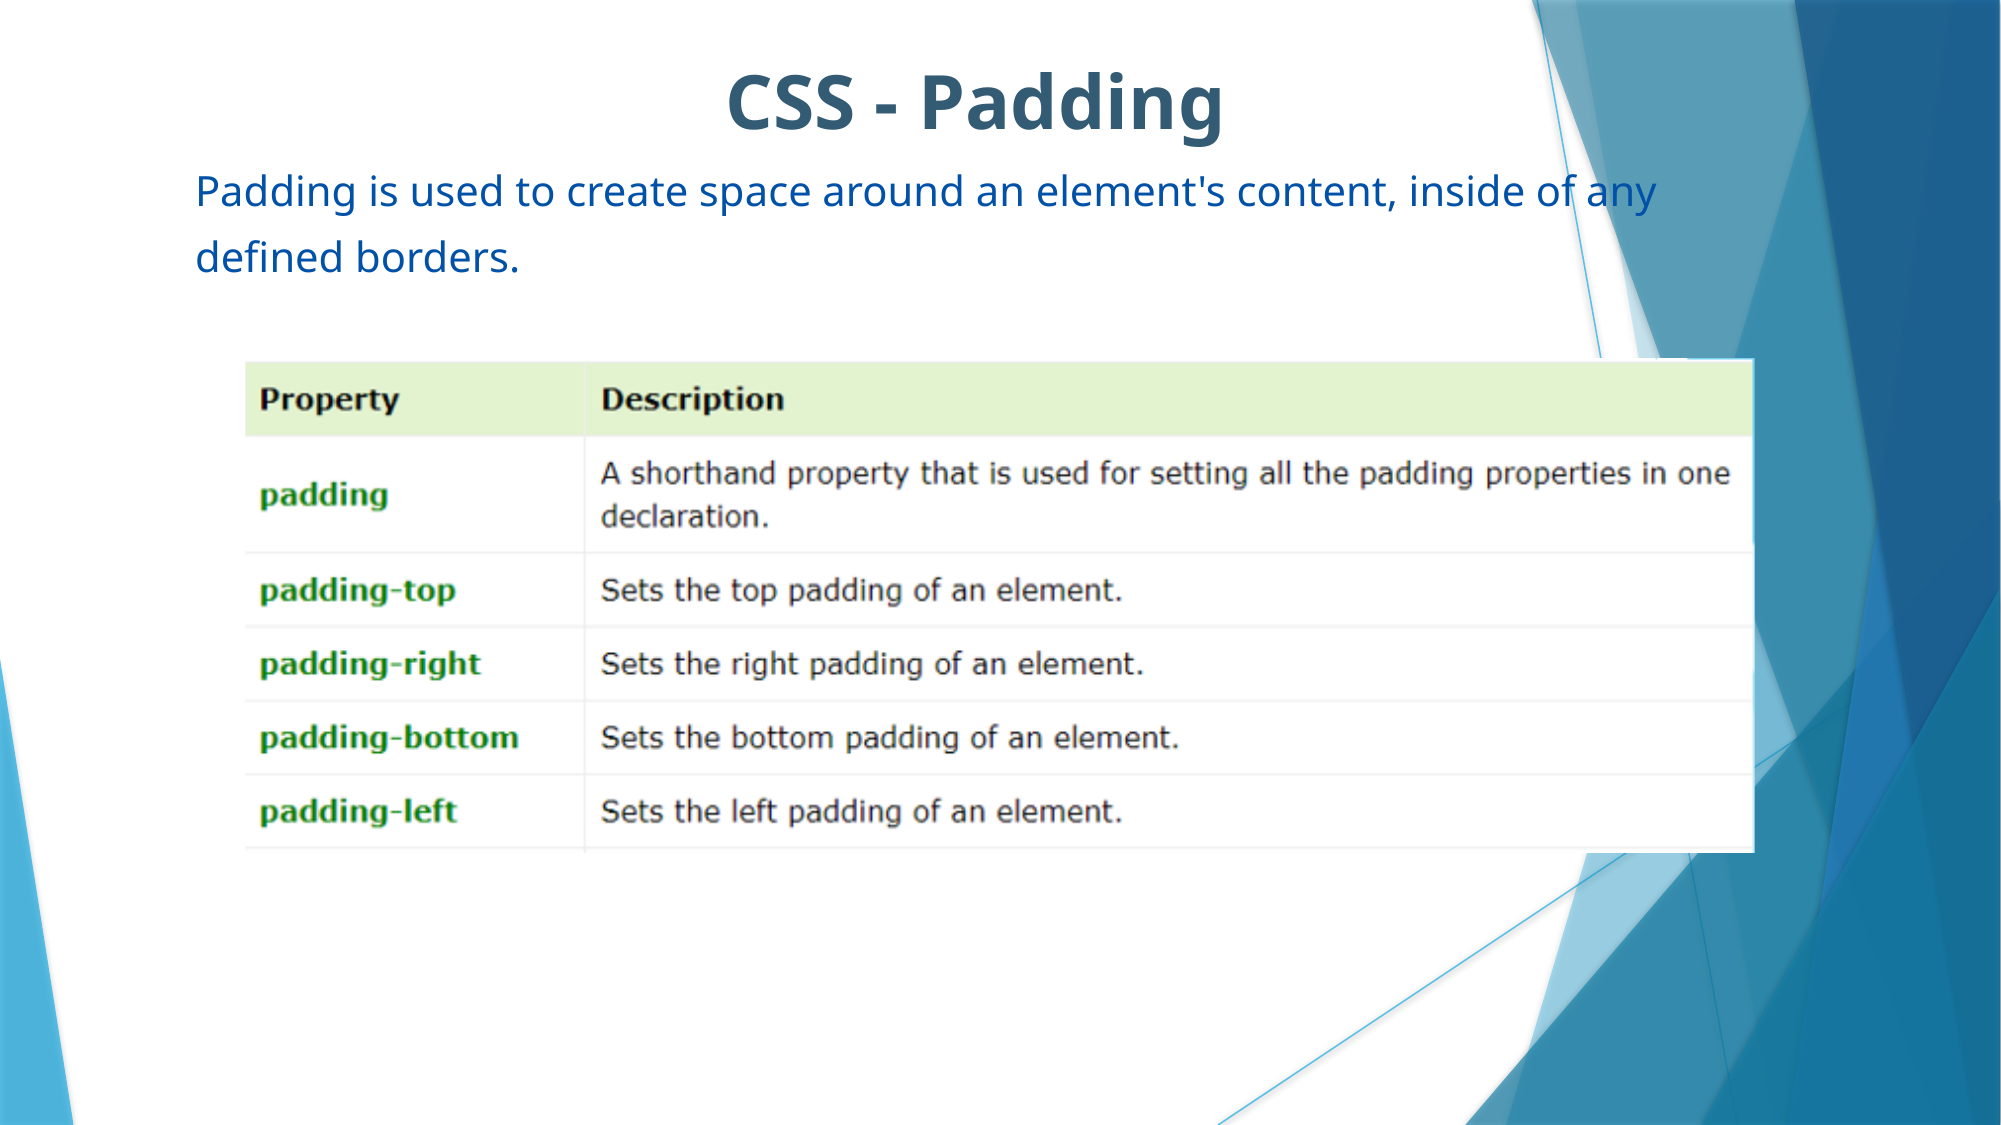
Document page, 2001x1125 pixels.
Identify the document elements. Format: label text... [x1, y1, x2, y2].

text_box CSS - Padding [194, 9, 1776, 145]
text_box Padding is used to create space around an element's content, inside of any defined borders. [194, 147, 1801, 281]
text_box [240, 358, 1755, 853]
